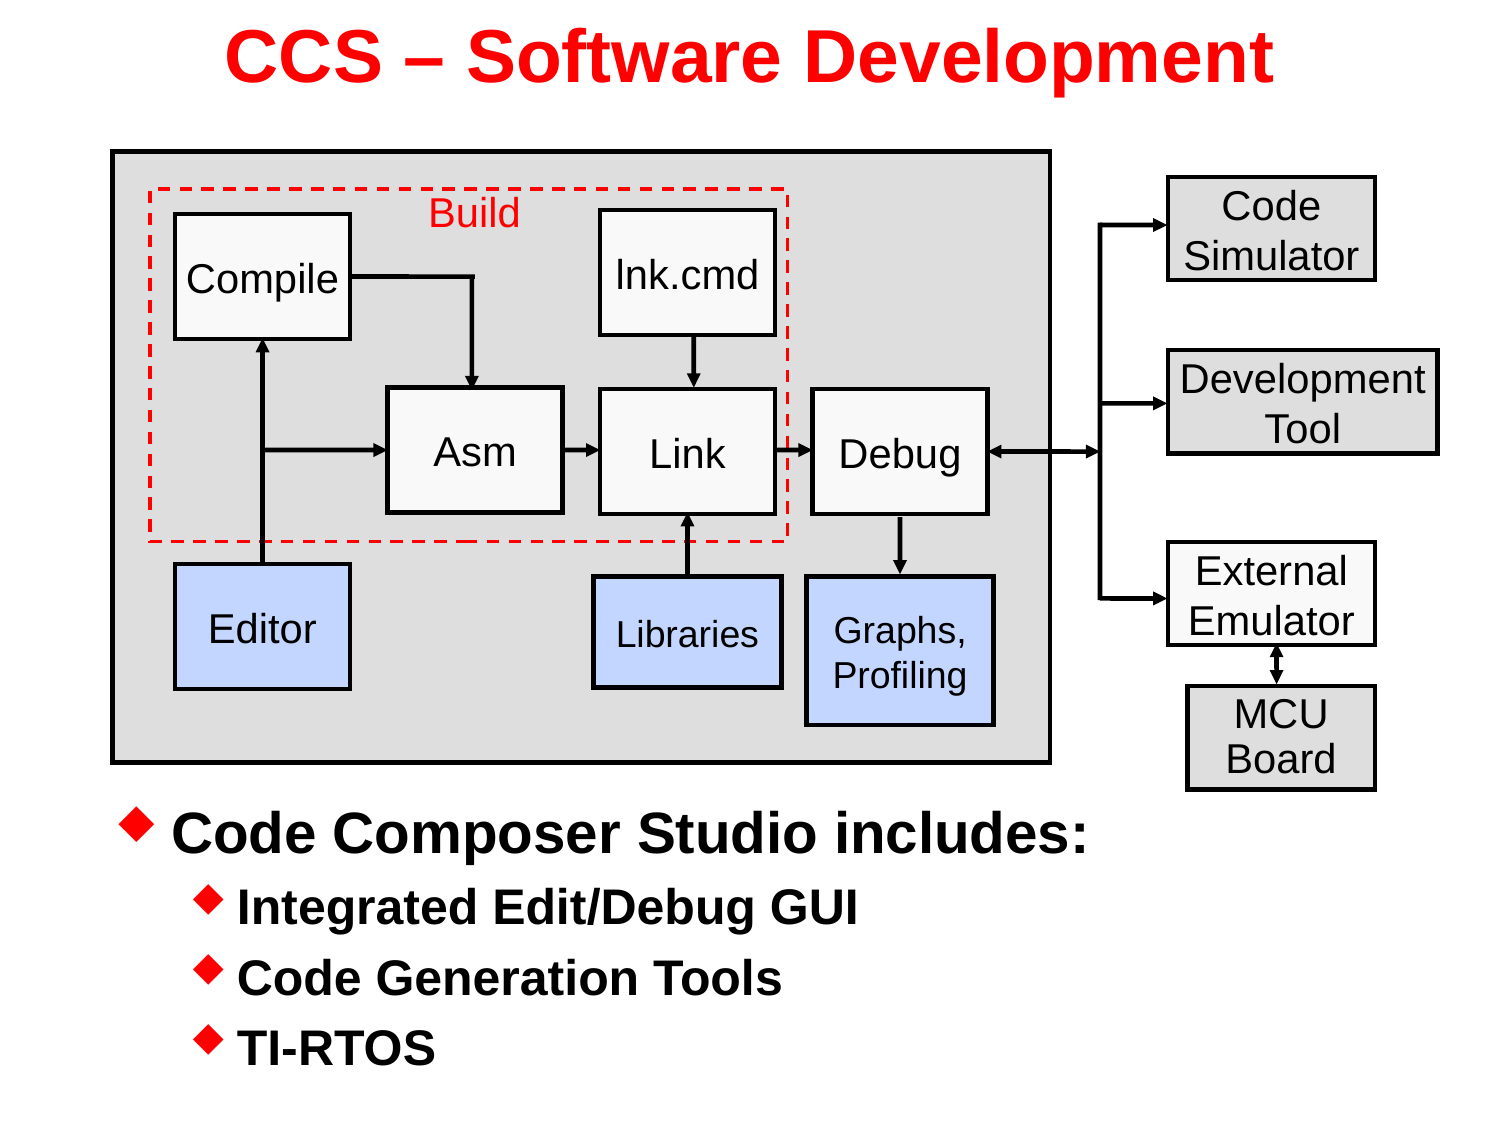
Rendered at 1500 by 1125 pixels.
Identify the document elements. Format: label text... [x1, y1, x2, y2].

text_box [774, 443, 813, 457]
text_box [893, 517, 907, 575]
text_box Graphs, Profiling [806, 576, 994, 725]
text_box Debug [812, 389, 988, 515]
text_box Build [413, 187, 536, 243]
title CCS – Software Development [0, 0, 1500, 122]
text_box Code Simulator [1167, 177, 1375, 281]
text_box Libraries [593, 576, 782, 688]
text_box [150, 189, 788, 542]
text_box [1099, 218, 1168, 232]
text_box [465, 276, 479, 390]
text_box [562, 443, 601, 457]
text_box [1270, 643, 1283, 685]
text_box [1099, 397, 1168, 410]
text_box External Emulator [1167, 541, 1375, 645]
text_box [112, 151, 1050, 763]
list Code Composer Studio includes: Integrated Edit/Debug GUI Code Generation Tools TI-RTOS [99, 787, 1125, 1088]
text_box [681, 512, 694, 575]
text_box MCU Board [1187, 686, 1375, 790]
text_box [1099, 592, 1168, 605]
text_box Editor [174, 564, 350, 689]
text_box Development Tool [1167, 350, 1438, 454]
text_box [987, 445, 1099, 458]
text_box [687, 333, 700, 388]
text_box [263, 443, 388, 457]
text_box [256, 338, 269, 565]
